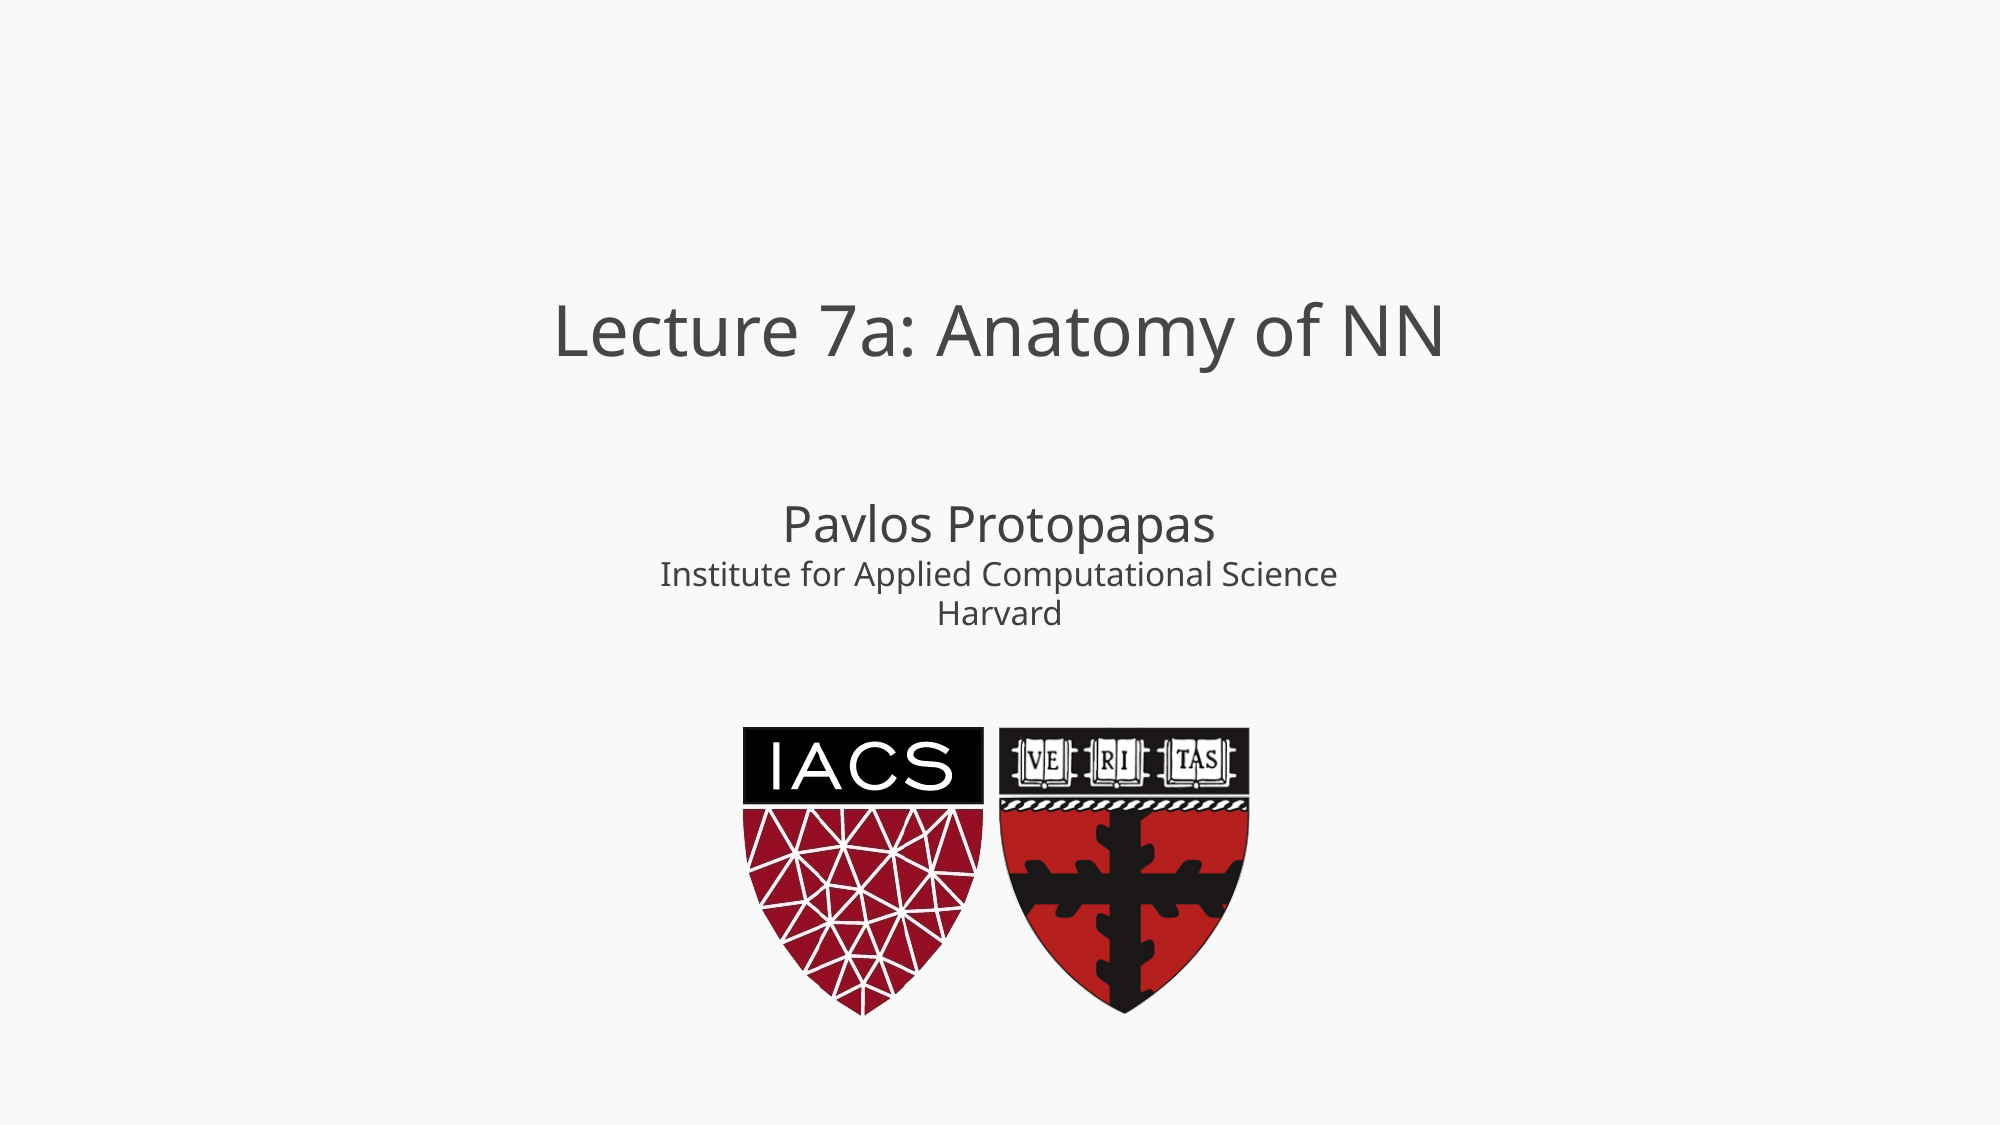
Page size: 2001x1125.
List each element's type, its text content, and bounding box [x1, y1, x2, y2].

picture [996, 726, 1252, 1016]
picture [734, 726, 990, 1016]
title Lecture 7a: Anatomy of NN [150, 278, 1850, 520]
